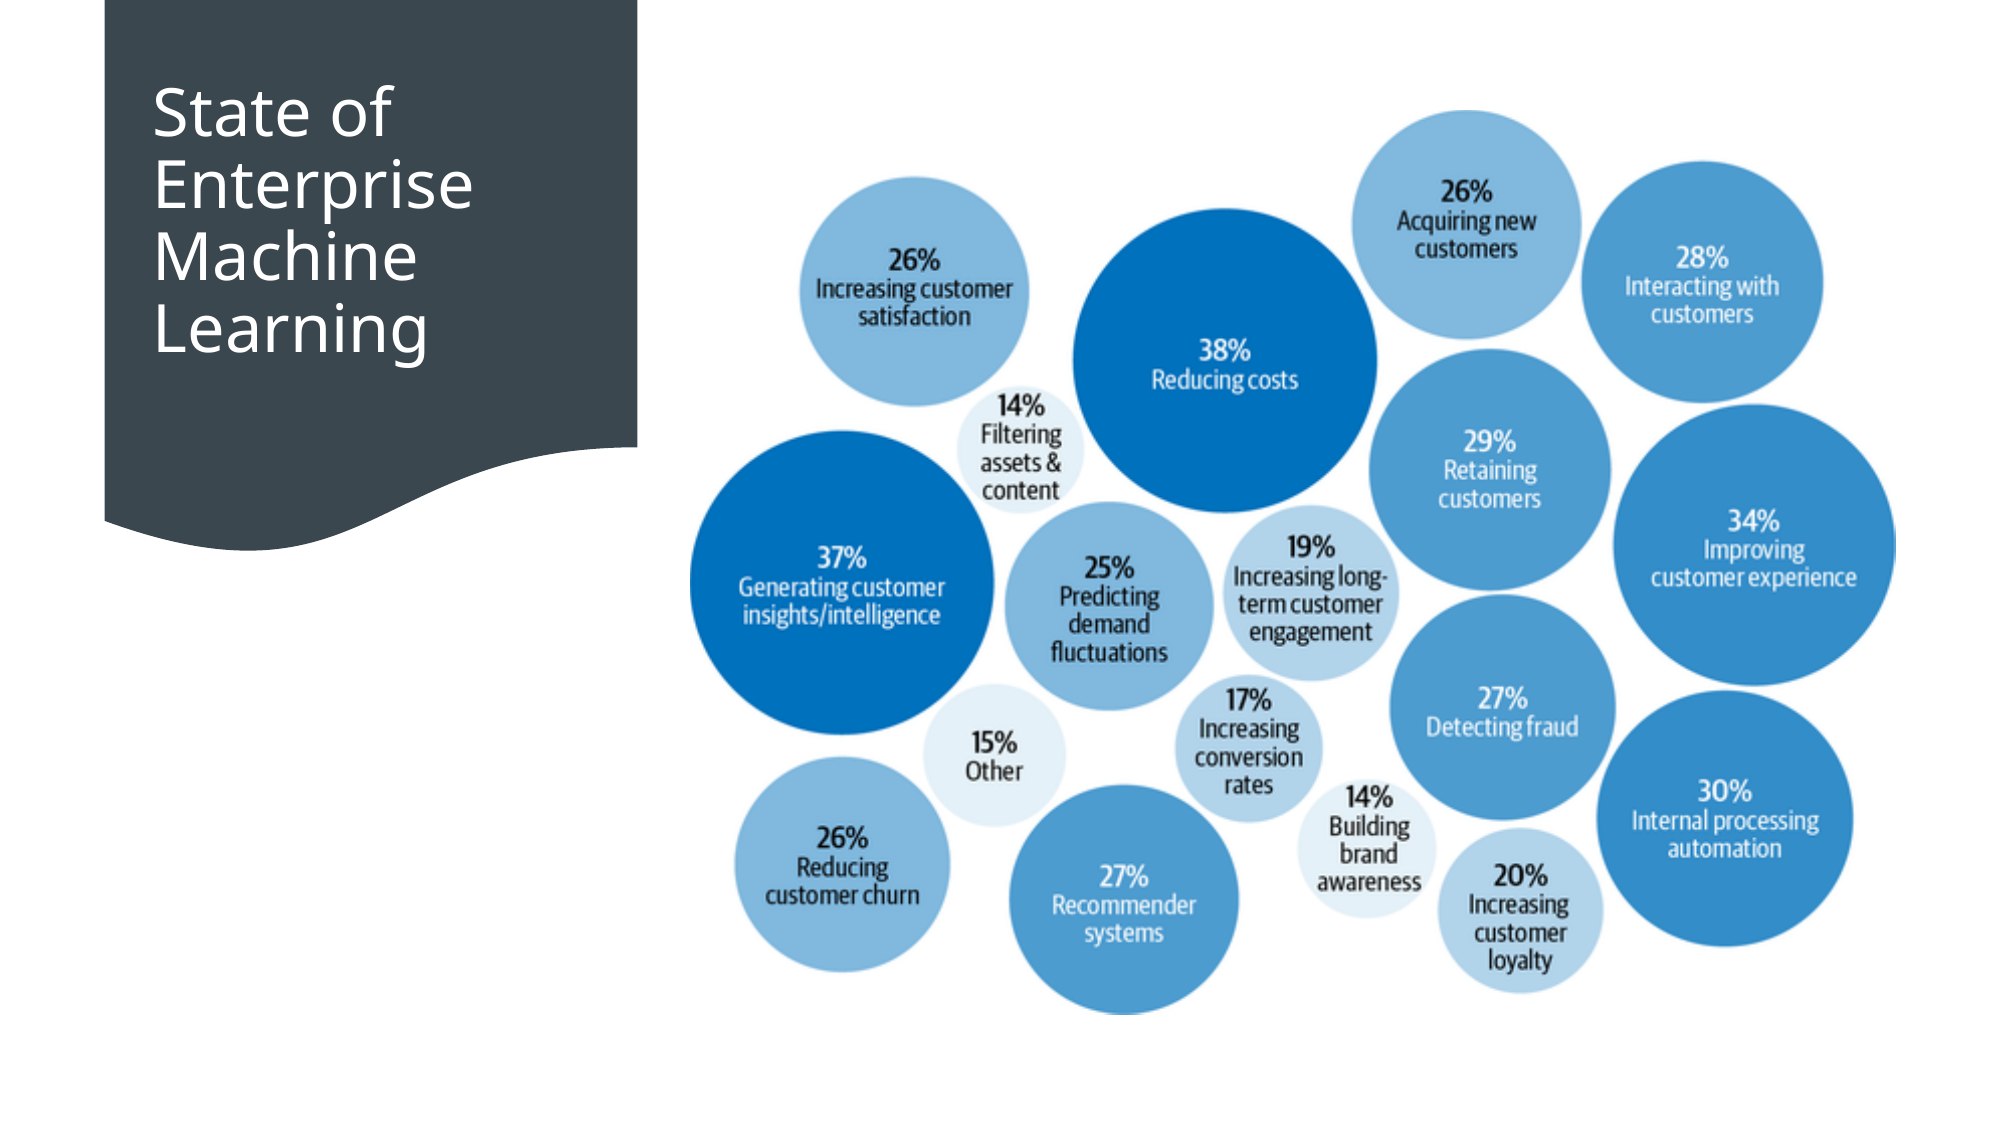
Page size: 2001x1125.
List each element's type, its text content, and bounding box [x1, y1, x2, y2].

title State of Enterprise Machine Learning [137, 28, 604, 417]
text_box [103, 0, 639, 552]
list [690, 110, 1896, 1015]
